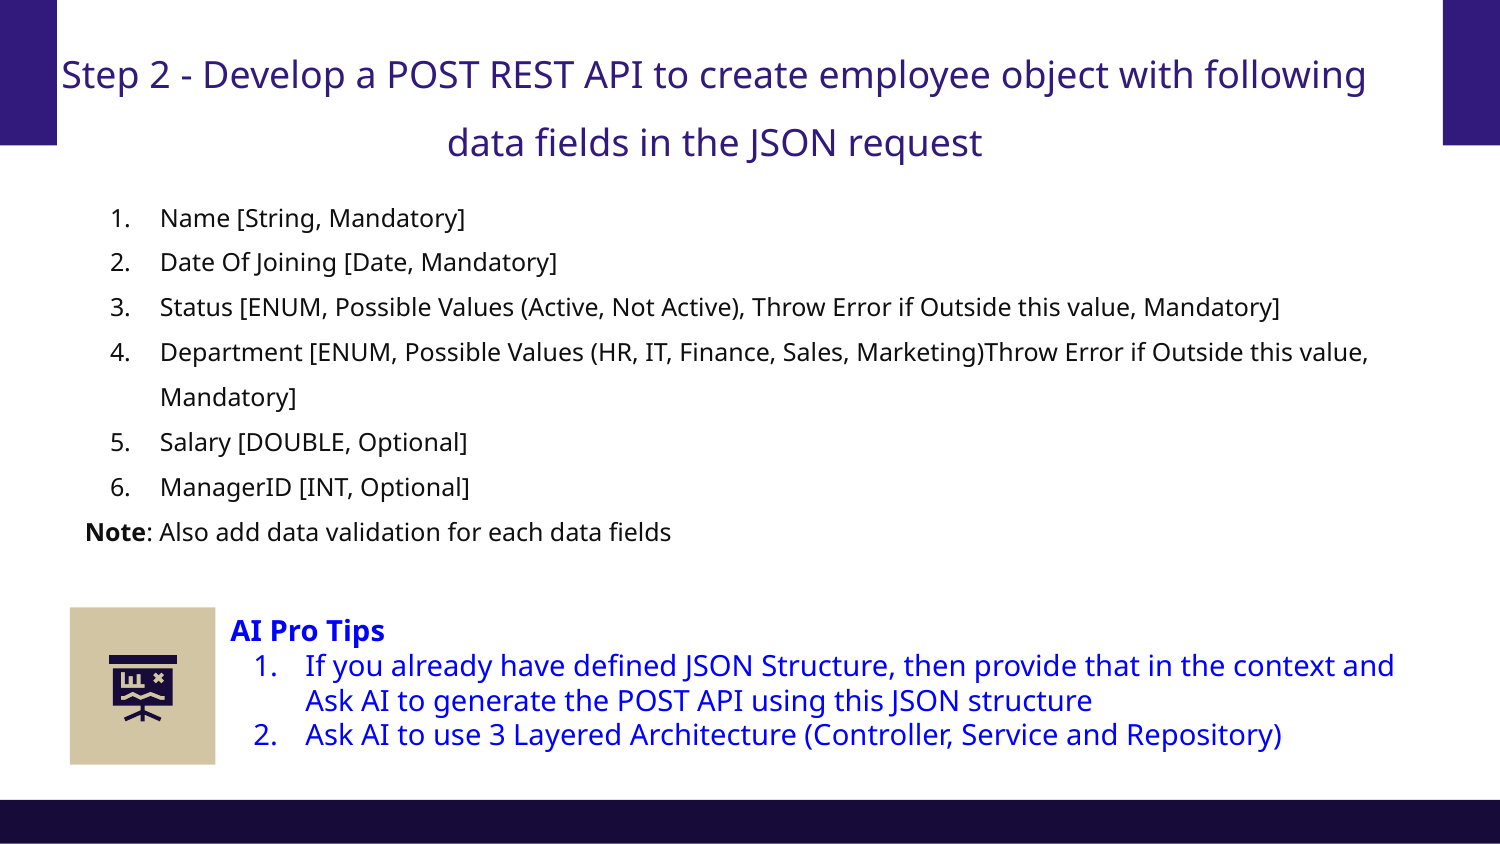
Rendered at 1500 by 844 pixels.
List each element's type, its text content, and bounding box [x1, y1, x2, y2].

text_box AI Pro Tips If you already have defined JSON Structure, then provide that in the context and Ask AI to generate the POST API using this JSON structure Ask AI to use 3 Layered Architecture (Controller, Service and Repository) [215, 685, 1456, 767]
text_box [108, 654, 177, 721]
title Step 2 - Develop a POST REST API to create employee object with following data fields in the JSON request [7, 13, 1423, 143]
list Name [String, Mandatory] Date Of Joining [Date, Mandatory] Status [ENUM, Possible Values (Active, Not Active), Throw Error if Outside this value, Mandatory] Department [ENUM, Possible Values (HR, IT, Finance, Sales, Marketing)Throw Error if Outside this value, Mandatory] Salary [DOUBLE, Optional] ManagerID [INT, Optional] Note: Also add data validation for each data fields [69, 172, 1500, 547]
text_box [69, 607, 216, 765]
